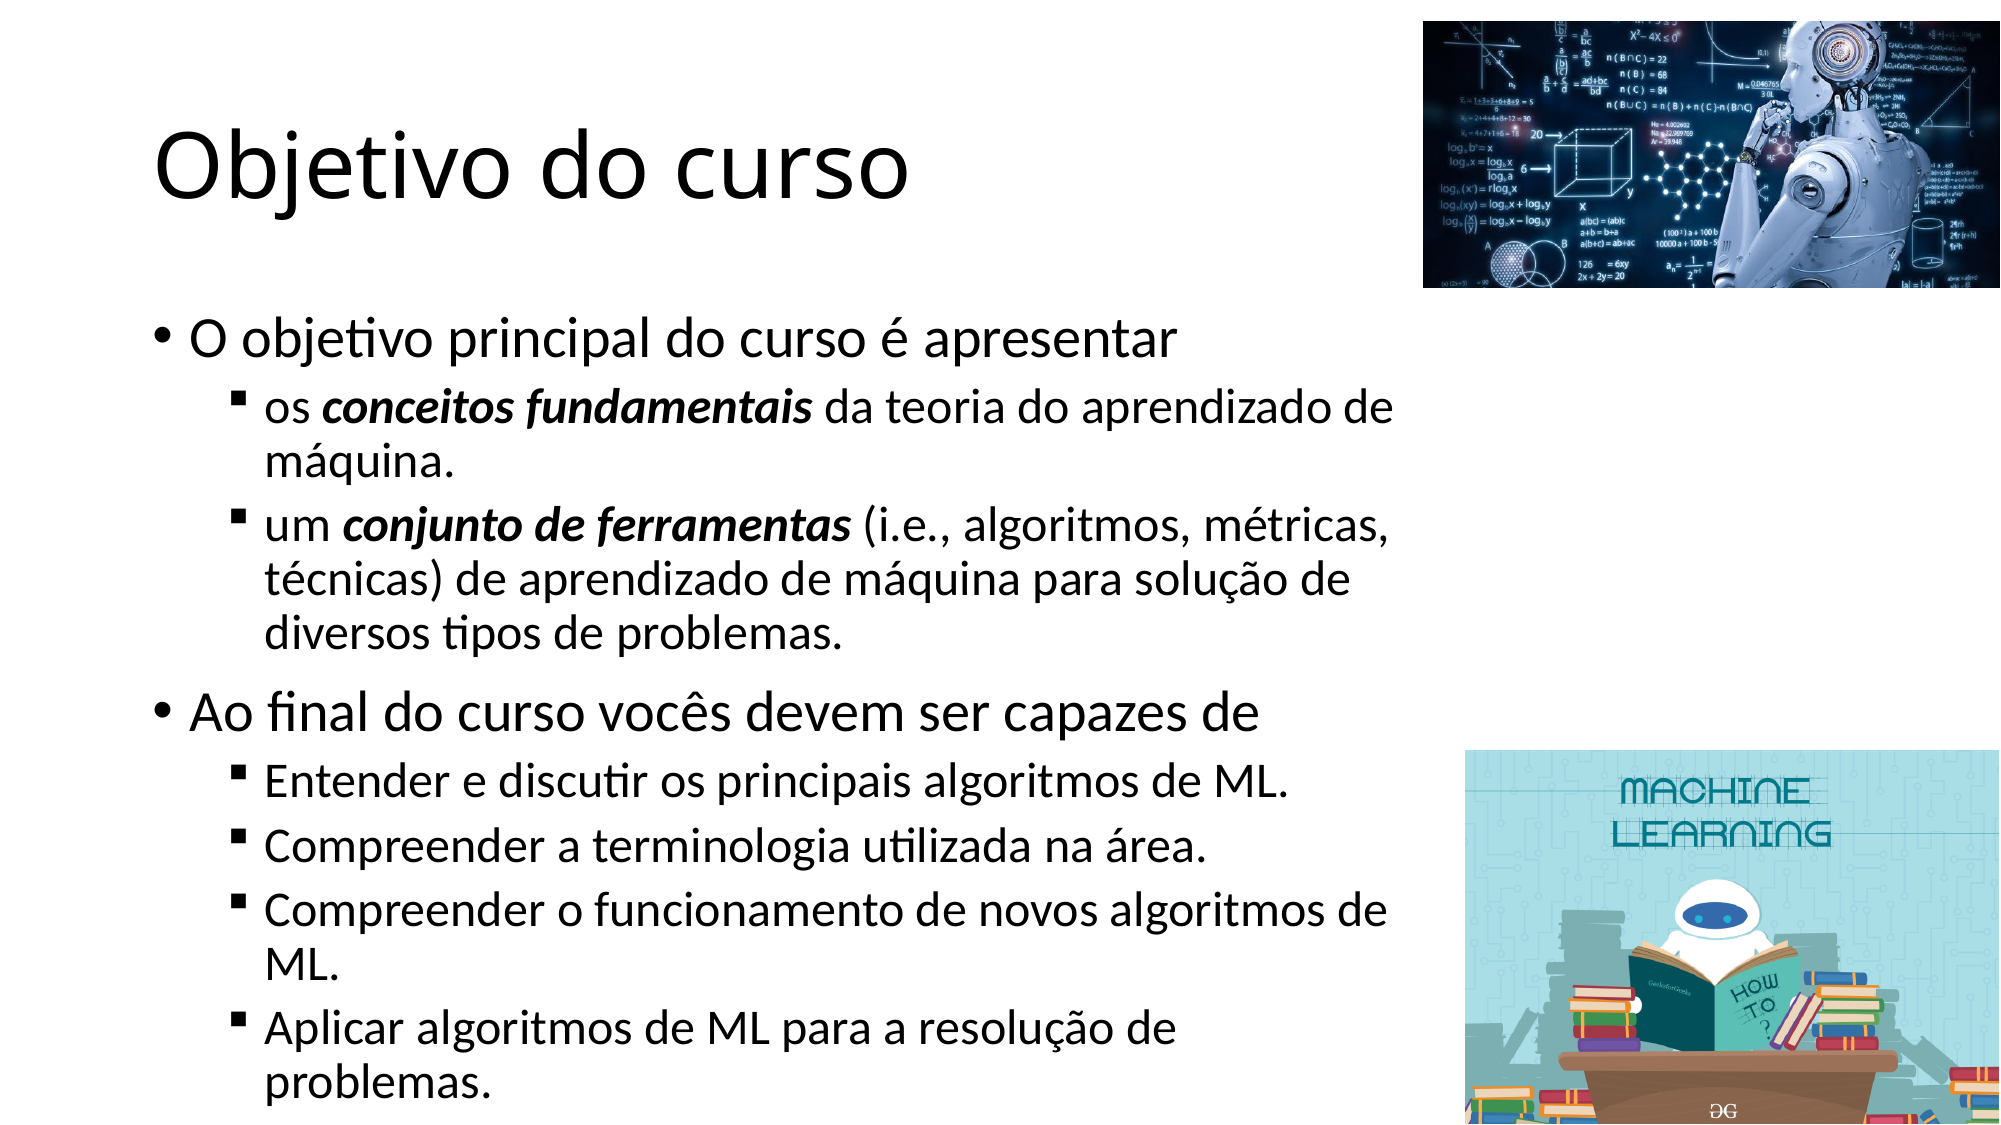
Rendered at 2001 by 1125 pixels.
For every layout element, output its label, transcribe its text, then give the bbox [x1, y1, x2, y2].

list O objetivo principal do curso é apresentar os conceitos fundamentais da teoria do aprendizado de máquina. um conjunto de ferramentas (i.e., algoritmos, métricas, técnicas) de aprendizado de máquina para solução de diversos tipos de problemas. Ao final do curso vocês devem ser capazes de Entender e discutir os principais algoritmos de ML. Compreender a terminologia utilizada na área. Compreender o funcionamento de novos algoritmos de ML. Aplicar algoritmos de ML para a resolução de problemas. [137, 299, 1424, 1125]
picture [1423, 21, 2000, 288]
picture [1465, 750, 1999, 1124]
title Objetivo do curso [137, 59, 1423, 278]
